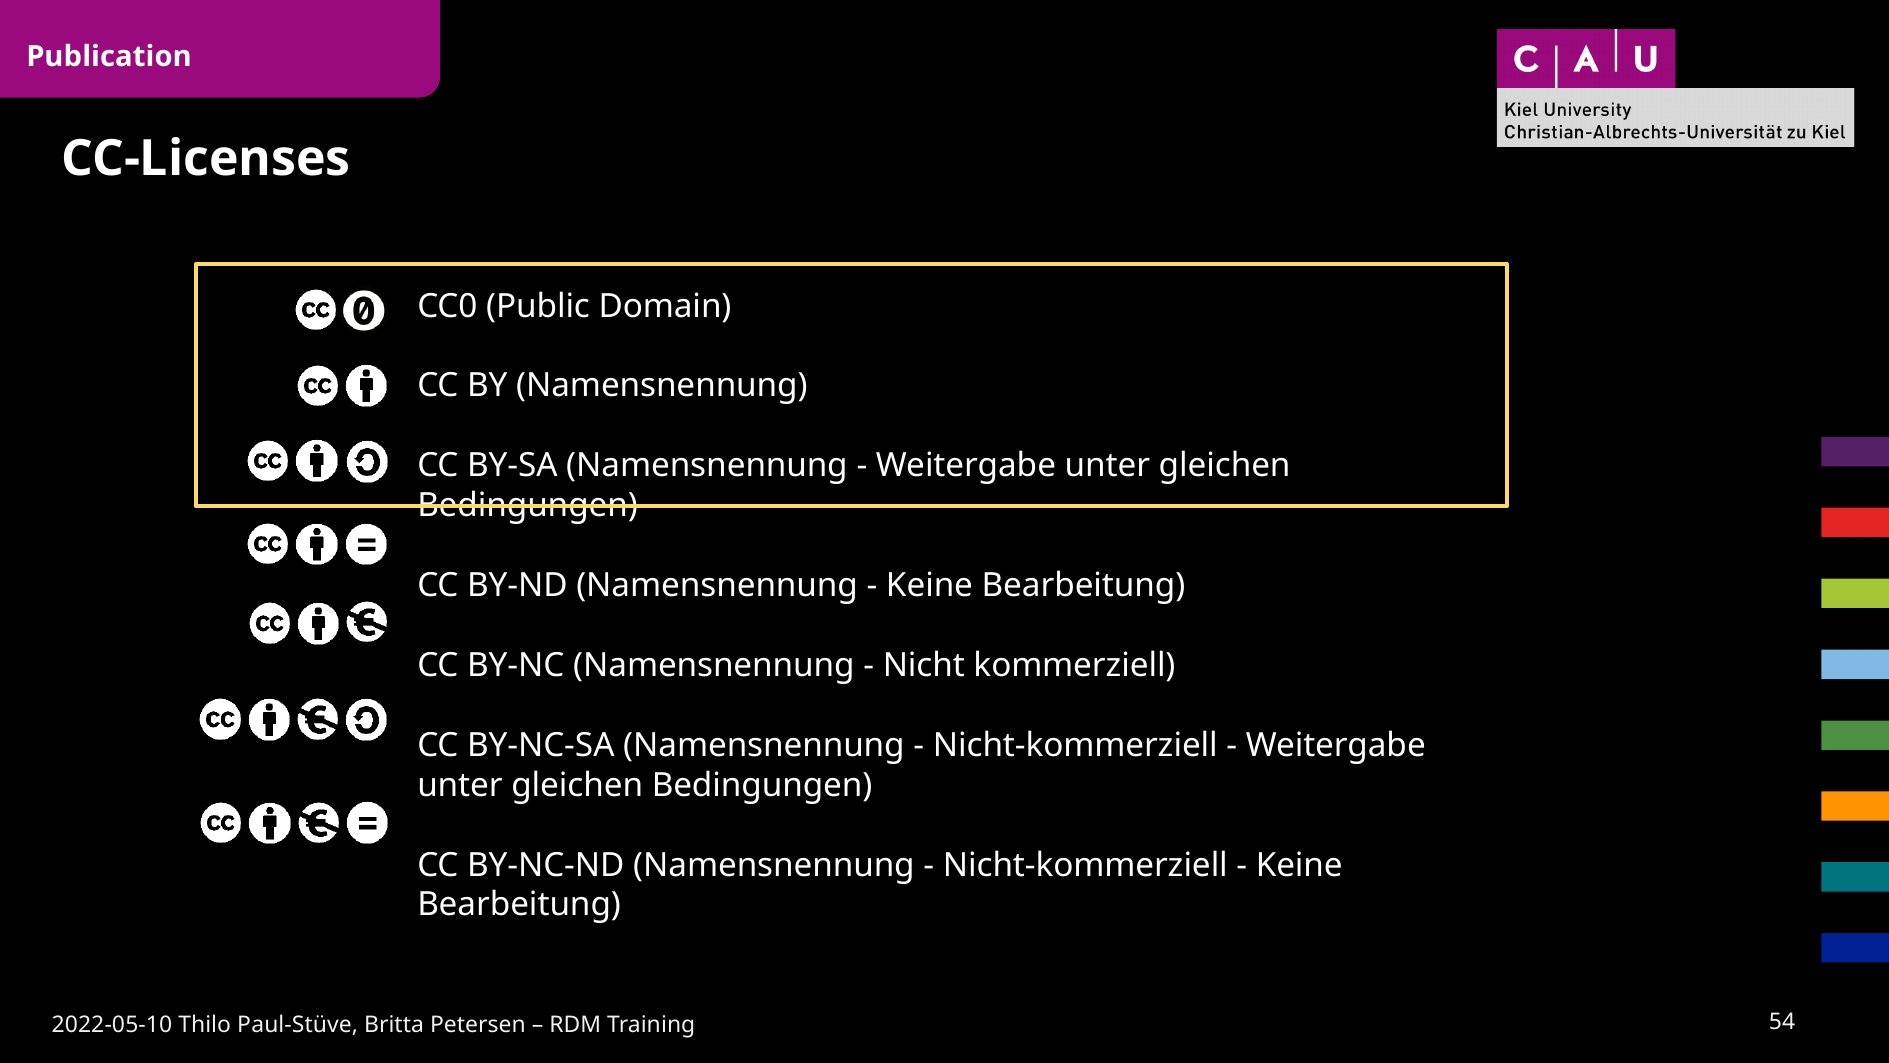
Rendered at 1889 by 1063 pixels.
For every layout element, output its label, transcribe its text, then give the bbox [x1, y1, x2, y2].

title CC-Licenses [46, 87, 1475, 225]
picture [292, 360, 392, 411]
text_box Publication [11, 6, 447, 104]
picture [243, 435, 393, 487]
picture [244, 596, 392, 649]
slide_number 53 [1354, 1008, 1796, 1038]
text_box CC0 (Public Domain) CC BY (Namensnennung) CC BY-SA (Namensnennung - Weitergabe unter gleichen Bedingungen) CC BY-ND (Namensnennung - Keine Bearbeitung) CC BY-NC (Namensnennung - Nicht kommerziell) CC BY-NC-SA (Namensnennung - Nicht-kommerziell - Weitergabe unter gleichen Bedingungen) CC BY-NC-ND (Namensnennung - Nicht-kommerziell - Keine Bearbeitung) [402, 276, 1535, 930]
text_box [194, 262, 1509, 508]
picture [196, 797, 392, 849]
picture [290, 284, 388, 334]
text_box [0, 0, 443, 100]
picture [1496, 29, 1855, 147]
picture [195, 694, 392, 745]
picture [243, 519, 392, 570]
